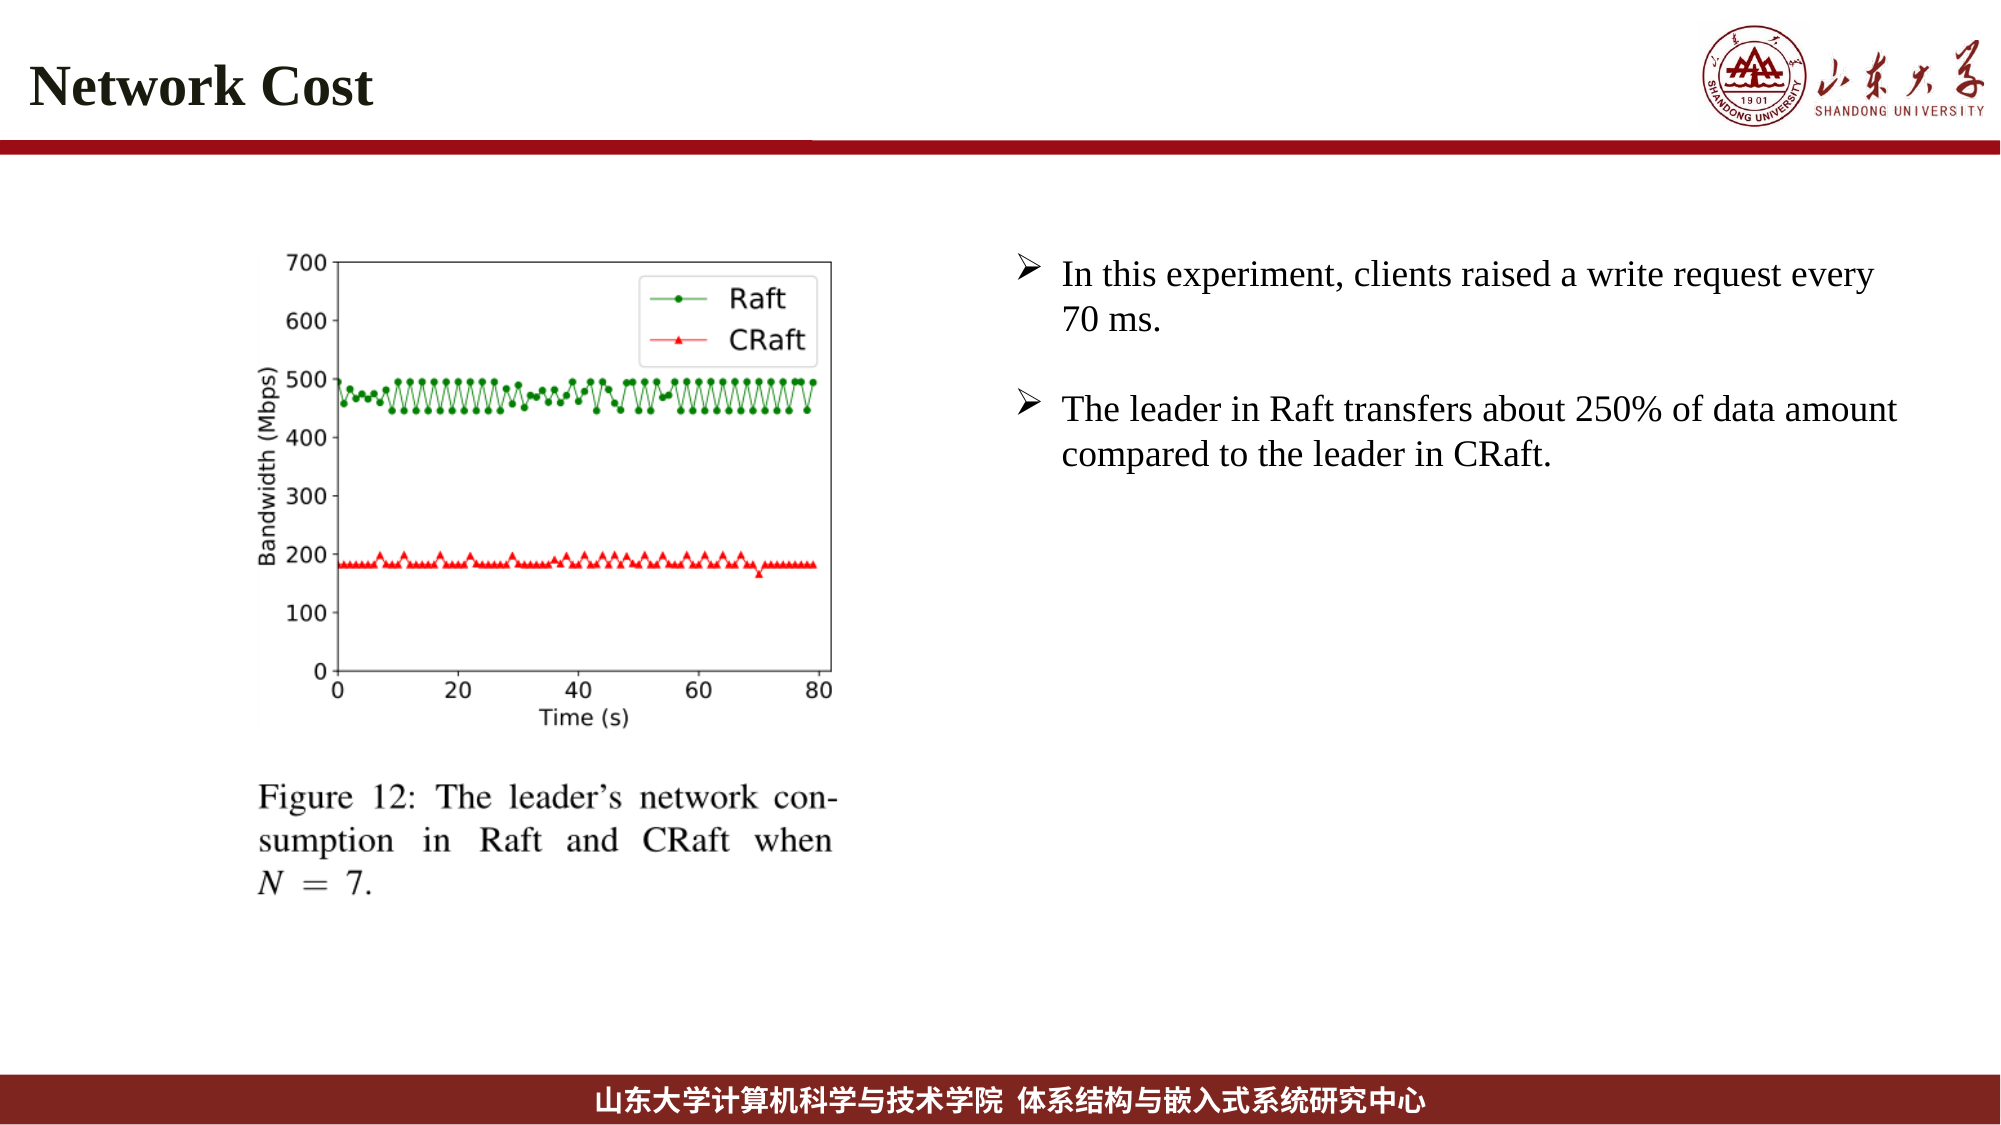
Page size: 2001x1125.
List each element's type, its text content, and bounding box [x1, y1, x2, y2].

text_box In this experiment, clients raised a write request every 70 ms. The leader in Raft transfers about 250% of data amount compared to the leader in CRaft. [999, 241, 1926, 482]
picture [1698, 21, 1985, 130]
picture [214, 210, 850, 915]
title Network Cost [0, 48, 1575, 161]
